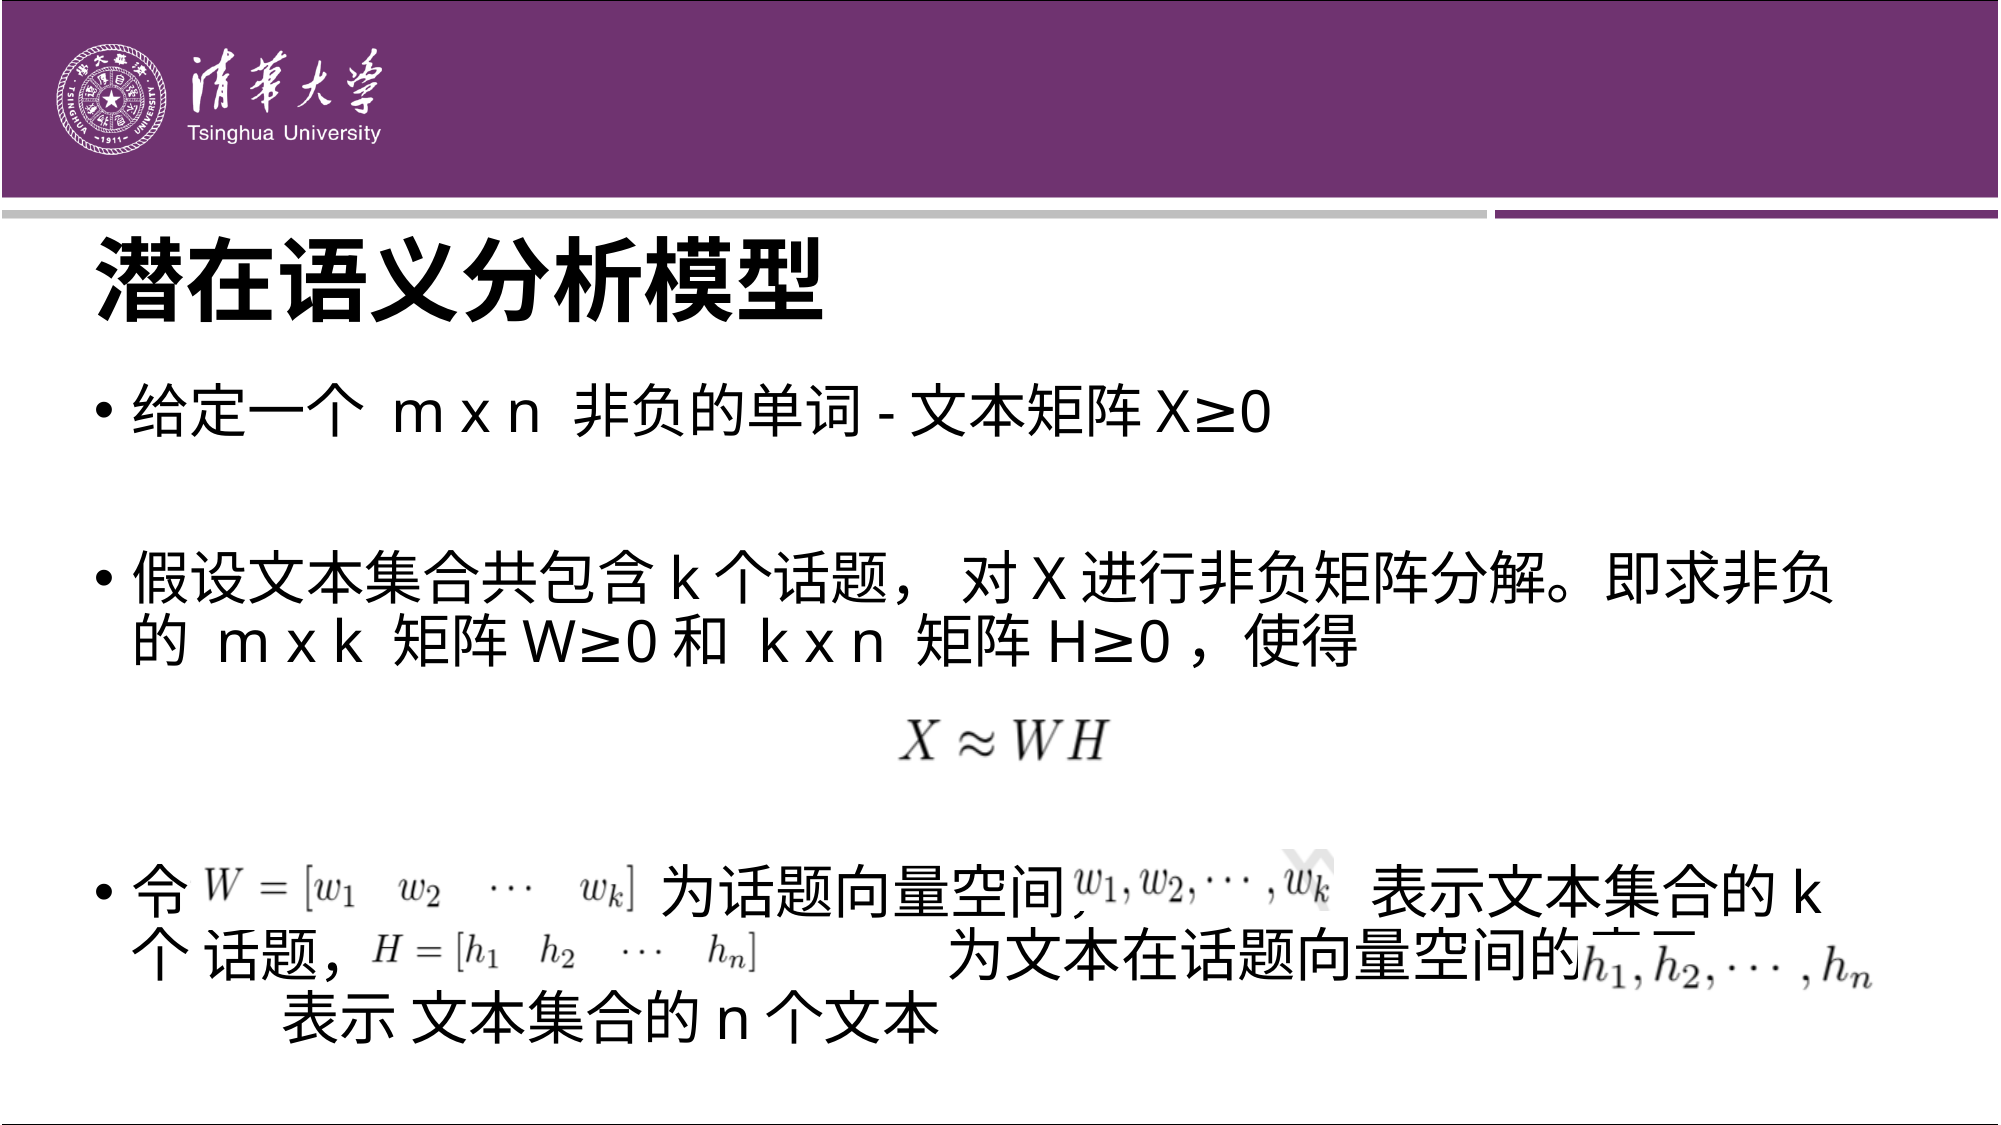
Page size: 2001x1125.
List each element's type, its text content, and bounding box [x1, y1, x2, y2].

picture [2, 0, 1998, 1125]
title 潜在语义分析模型 [78, 176, 858, 374]
list 给定一个 m x n 非负的单词-文本矩阵X≥0 假设文本集合共包含k个话题， 对X进行非负矩阵分解。即求非负的 m x k 矩阵W≥0和 k x n 矩阵H≥0，使得 令 为话题向量空间， 表示文本集合的k个 话题，令 为文本在话题向量空间的表示， 表示 文本集合的n个文本 [78, 374, 1890, 1089]
